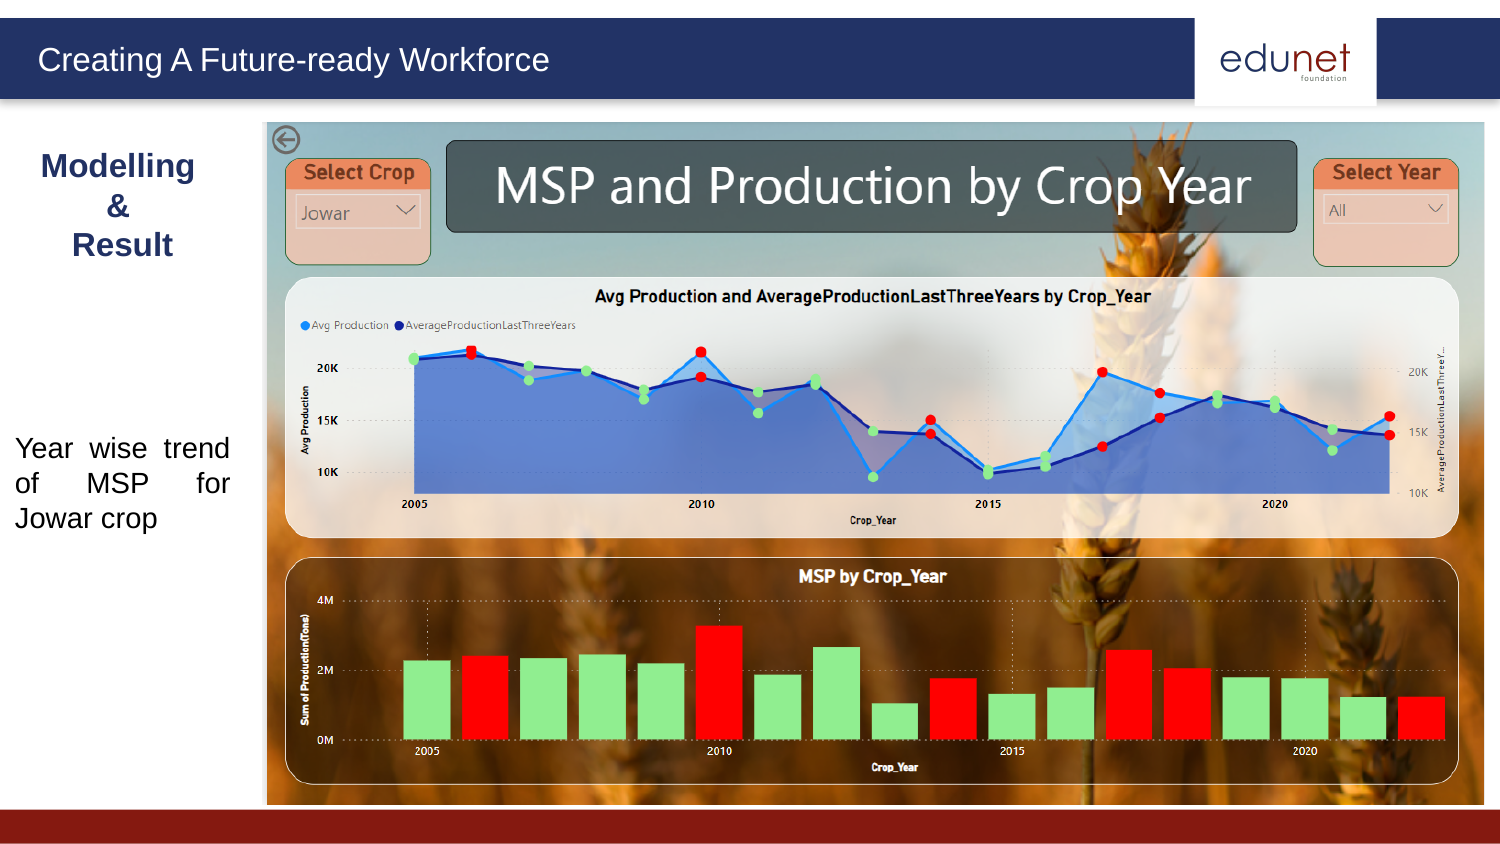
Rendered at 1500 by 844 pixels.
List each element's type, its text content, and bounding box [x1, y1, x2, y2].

picture [1215, 38, 1356, 86]
text_box Year wise trend of MSP for Jowar crop [0, 421, 246, 542]
picture [261, 122, 1485, 805]
text_box Modelling & Result [0, 136, 246, 271]
